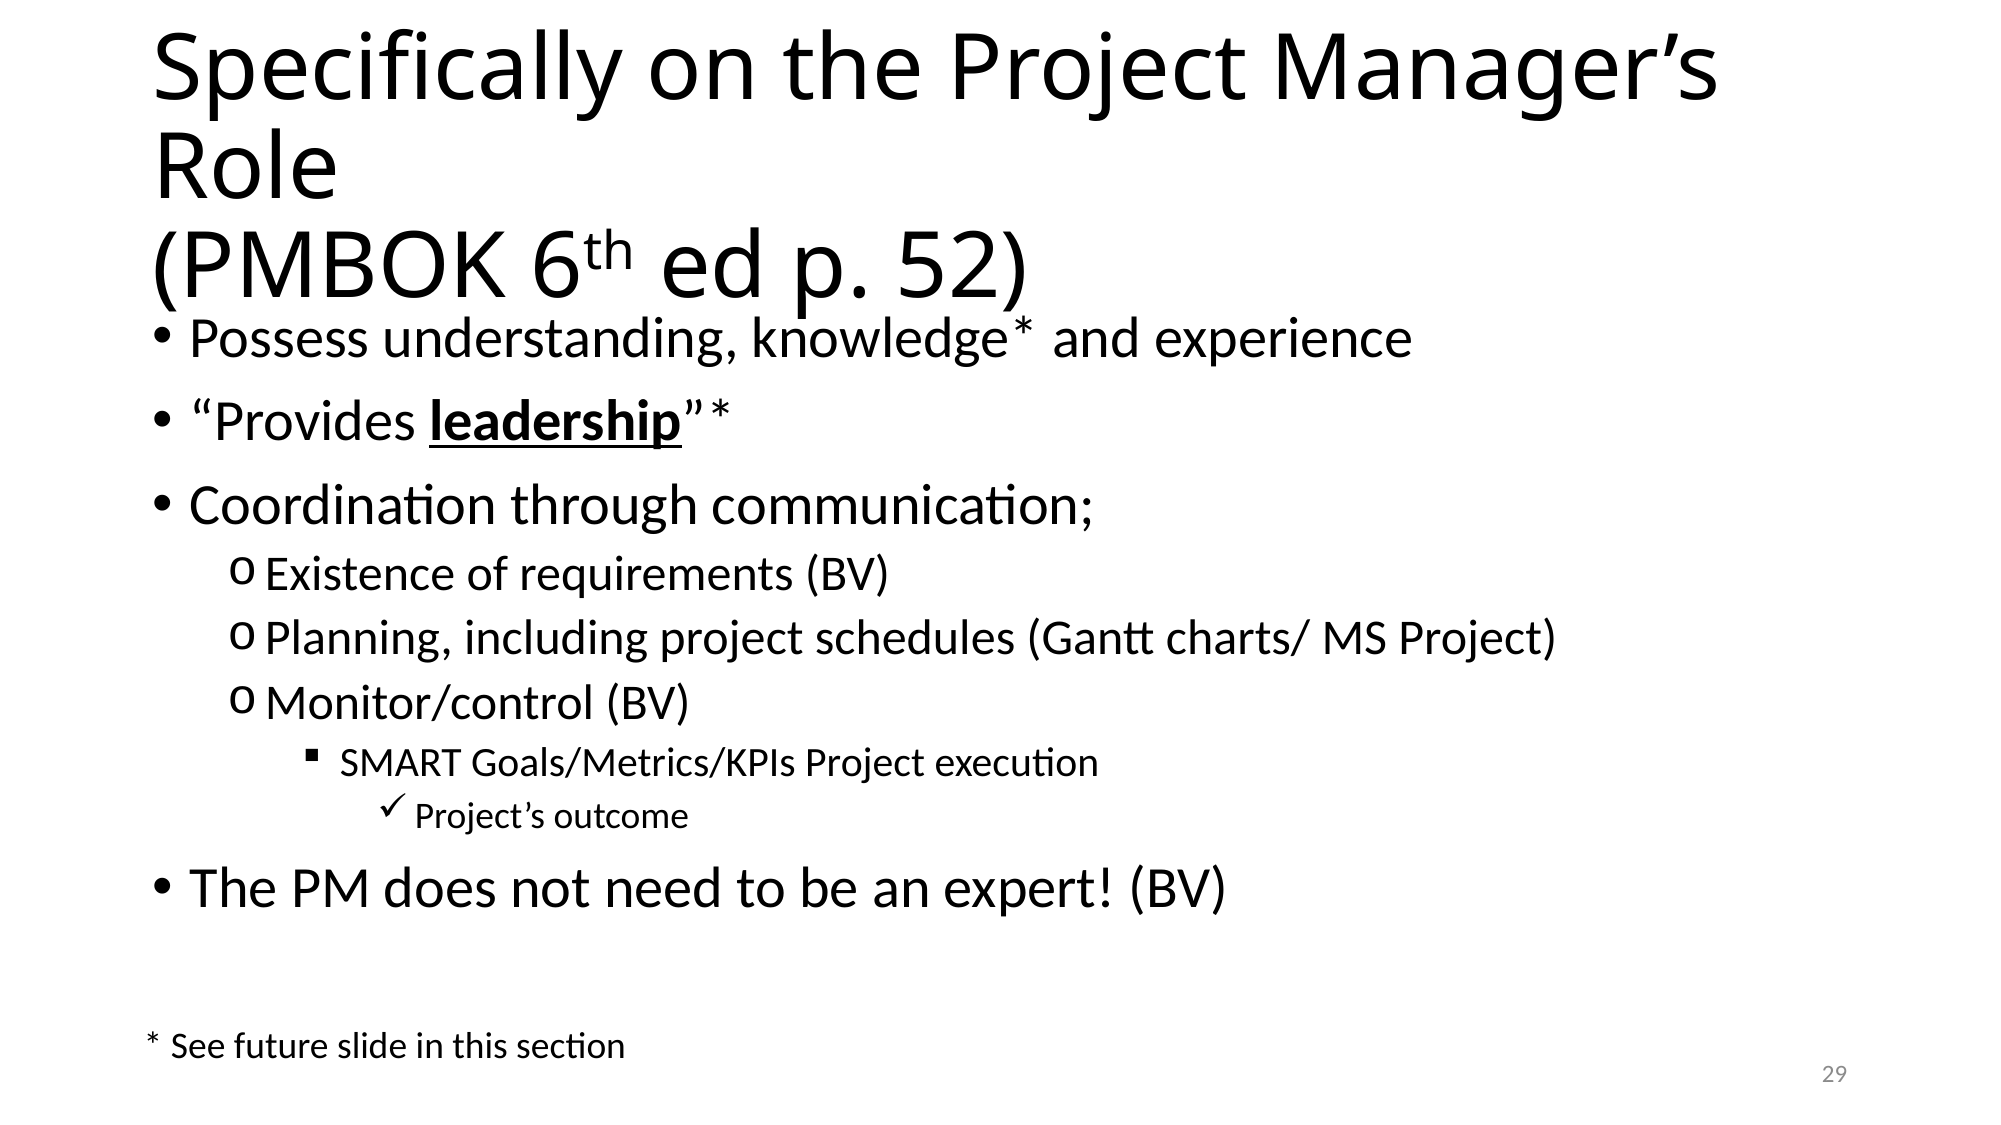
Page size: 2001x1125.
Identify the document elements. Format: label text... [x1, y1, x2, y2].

text_box .* See future slide in this section [119, 1013, 642, 1073]
list Possess understanding, knowledge* and experience “Provides leadership”* Coordination through communication; Existence of requirements (BV) Planning, including project schedules (Gantt charts/ MS Project) Monitor/control (BV) SMART Goals/Metrics/KPIs Project execution Project’s outcome The PM does not need to be an expert! (BV) [137, 299, 1863, 1014]
slide_number 29 [1412, 1042, 1863, 1103]
title Specifically on the Project Manager’s Role (PMBOK 6th ed p. 52) [137, 59, 1863, 278]
